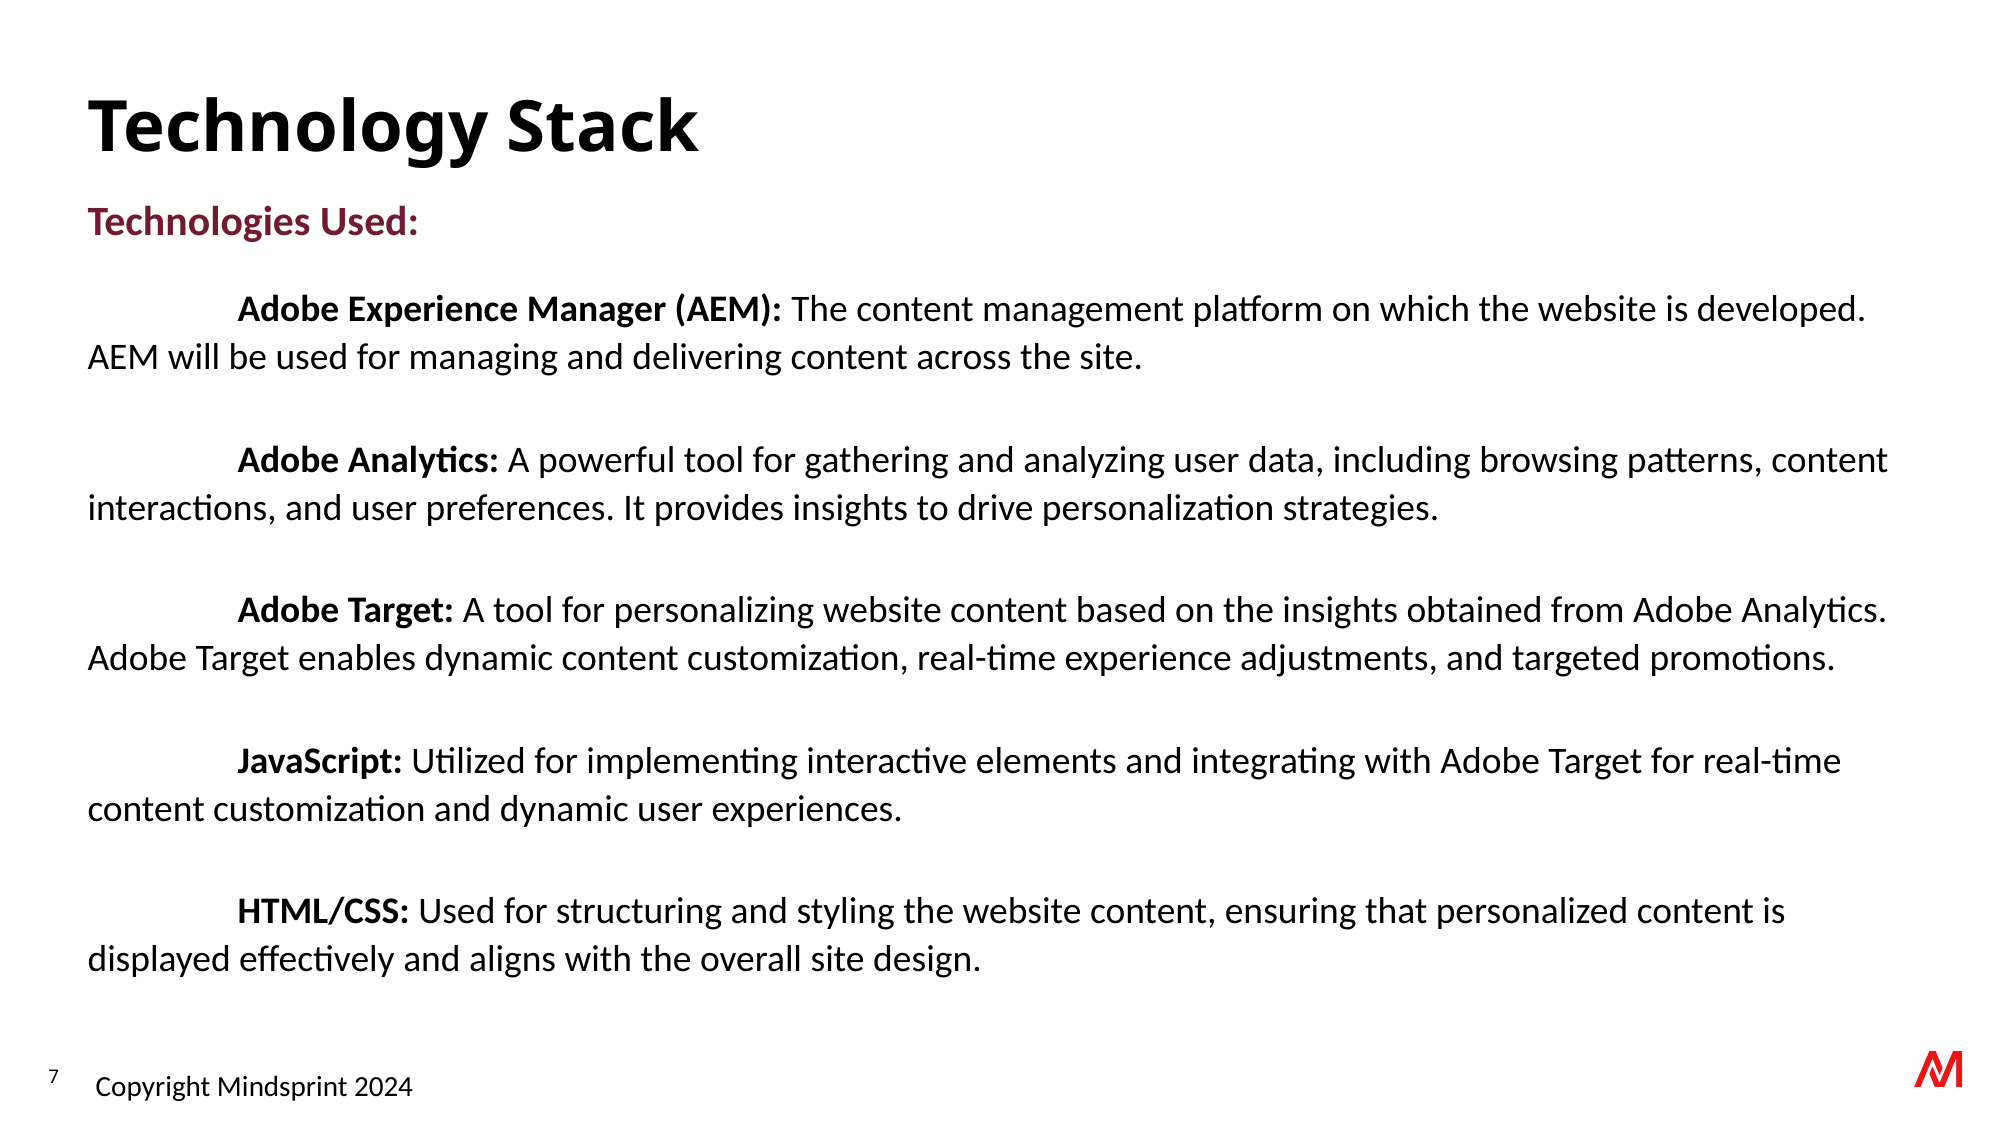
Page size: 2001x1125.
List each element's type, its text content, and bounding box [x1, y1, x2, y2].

picture [1907, 1046, 1962, 1087]
text_box Technology Stack [87, 82, 993, 164]
text_box Technologies Used: Adobe Experience Manager (AEM): The content management platform on which the website is developed. AEM will be used for managing and delivering content across the site. Adobe Analytics: A powerful tool for gathering and analyzing user data, including browsing patterns, content interactions, and user preferences. It provides insights to drive personalization strategies. Adobe Target: A tool for personalizing website content based on the insights obtained from Adobe Analytics. Adobe Target enables dynamic content customization, real-time experience adjustments, and targeted promotions. JavaScript: Utilized for implementing interactive elements and integrating with Adobe Target for real-time content customization and dynamic user experiences. HTML/CSS: Used for structuring and styling the website content, ensuring that personalized content is displayed effectively and aligns with the overall site design. [87, 202, 1908, 1010]
text_box Copyright Mindsprint 2024 [80, 1059, 518, 1125]
